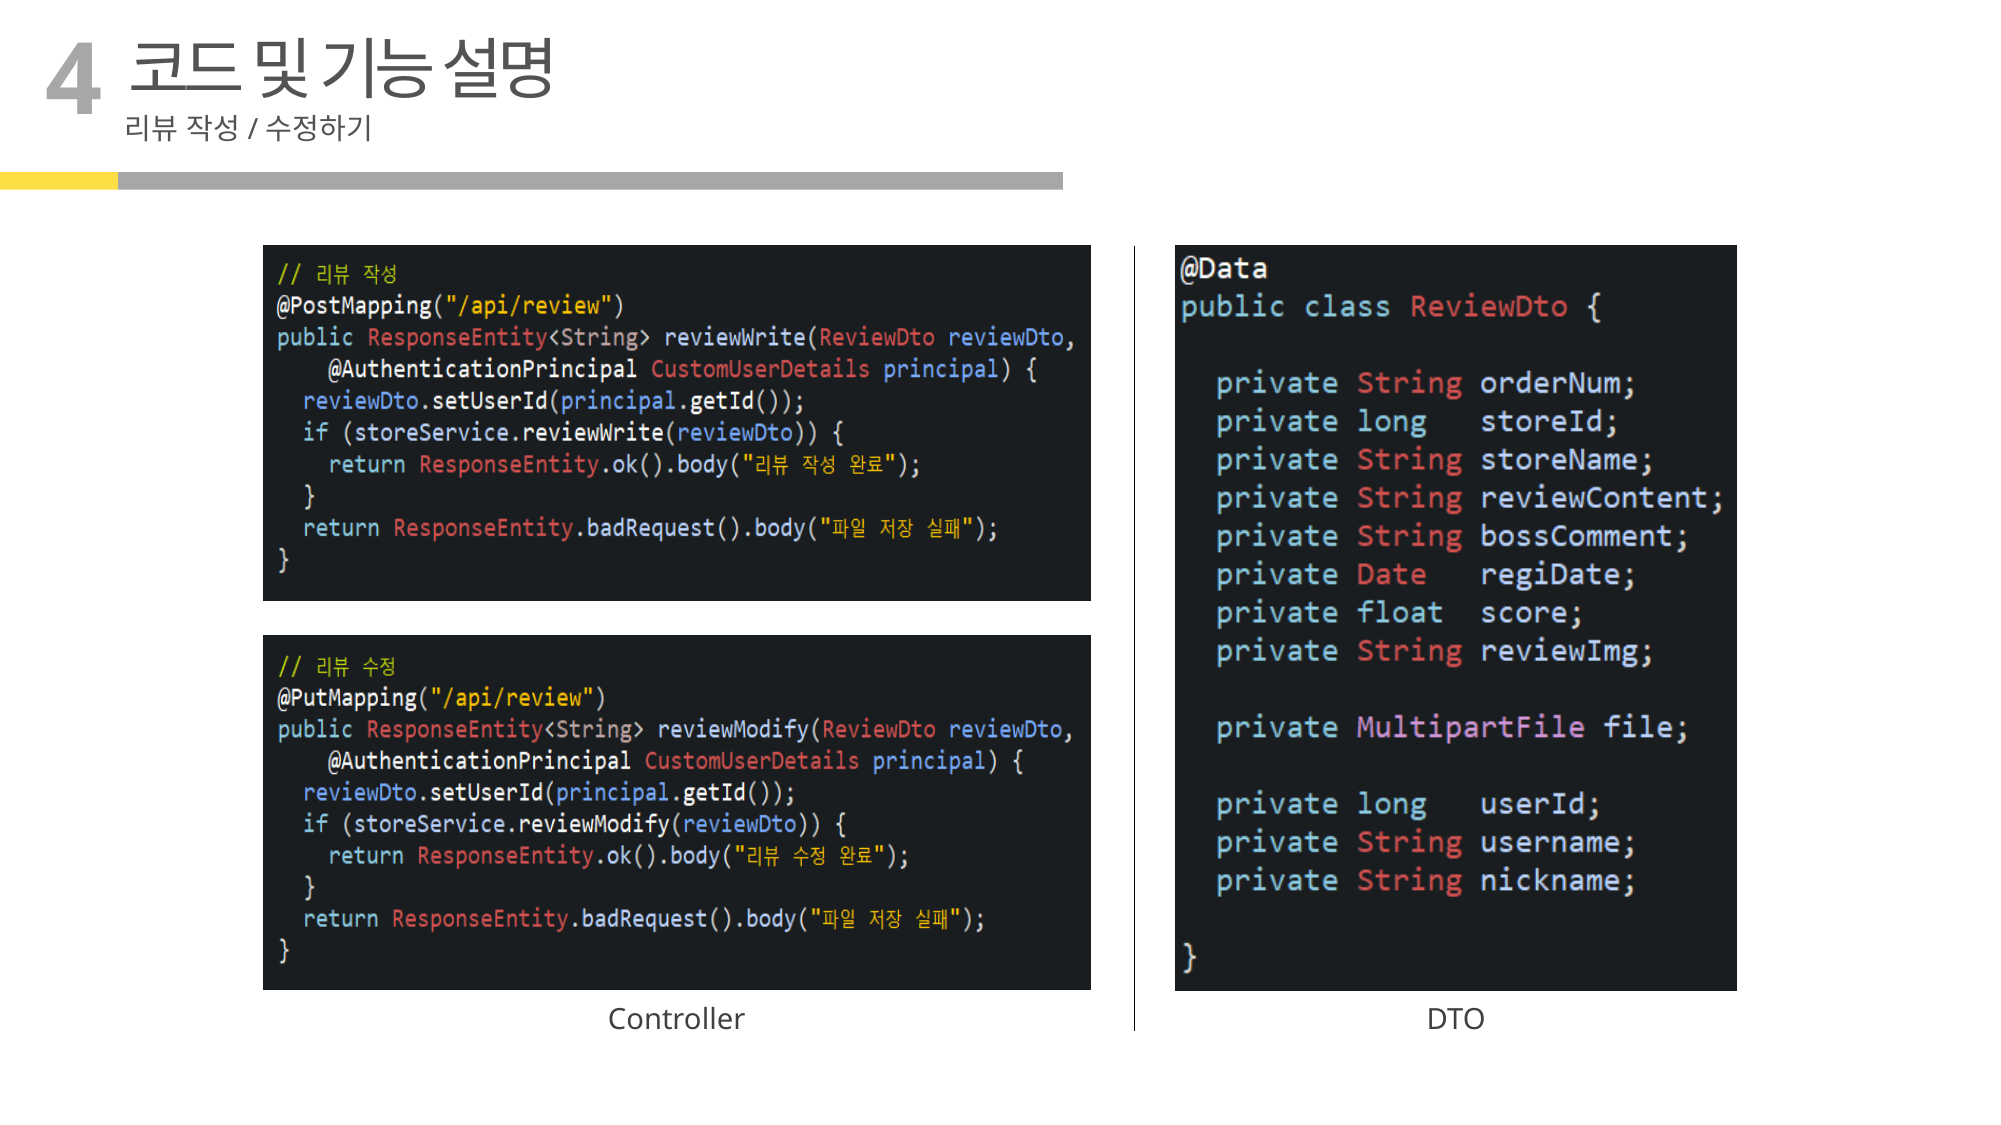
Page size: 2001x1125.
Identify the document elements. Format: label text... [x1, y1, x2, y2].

text_box [0, 171, 119, 191]
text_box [263, 245, 1737, 1044]
text_box 리뷰 작성/수정하기 [109, 103, 389, 153]
text_box [119, 171, 1064, 191]
text_box 4 [30, 7, 118, 143]
text_box 코드 및 기능 설명 [118, 19, 574, 115]
